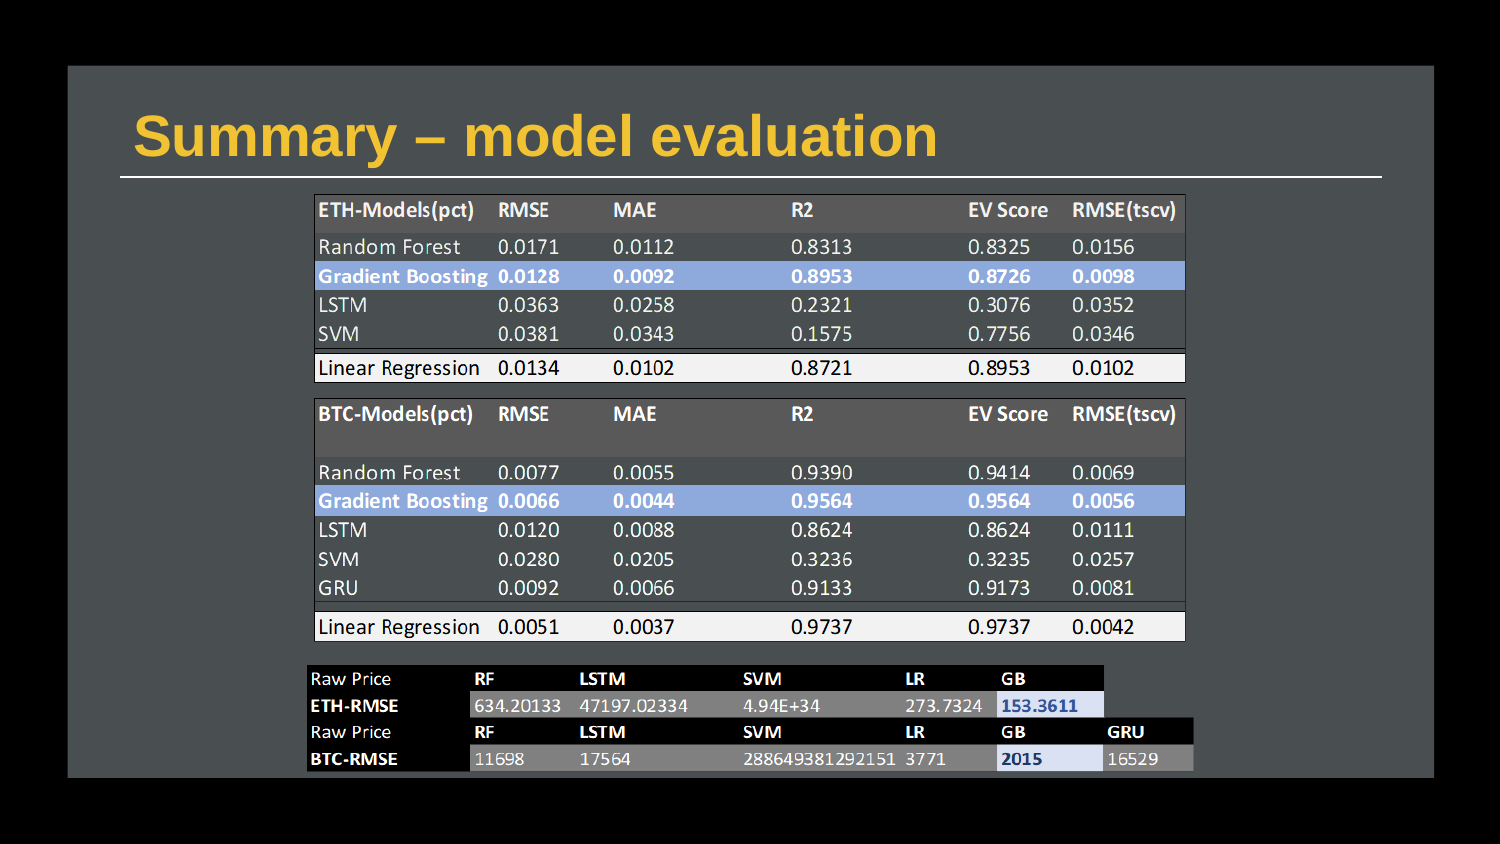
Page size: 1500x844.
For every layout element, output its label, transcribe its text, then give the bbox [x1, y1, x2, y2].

picture [306, 664, 1194, 772]
title Summary – model evaluation [118, 98, 1382, 173]
picture [314, 194, 1186, 642]
